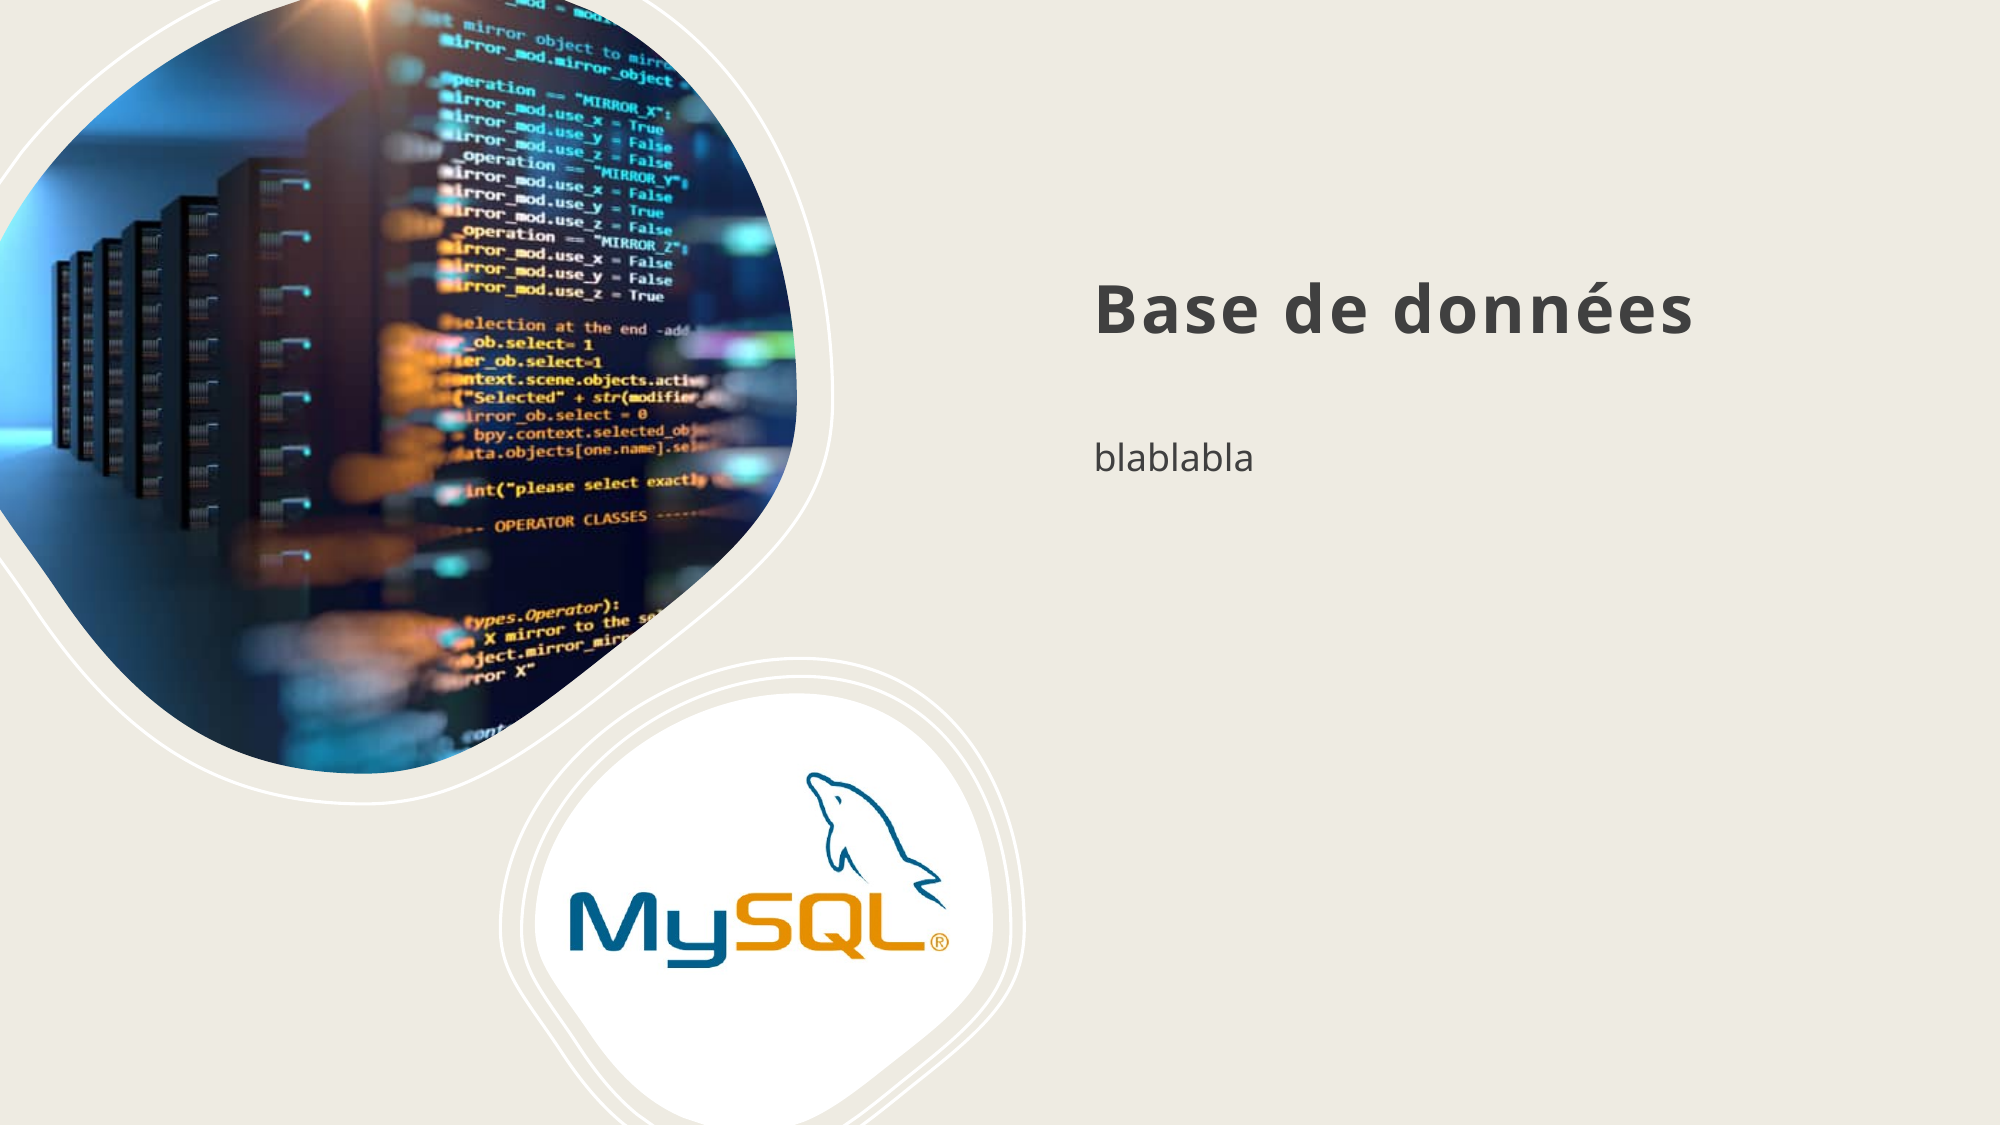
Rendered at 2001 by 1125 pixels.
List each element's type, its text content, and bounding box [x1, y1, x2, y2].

picture [0, 0, 994, 1125]
title Base de données [1075, 129, 1875, 362]
list blablabla [1075, 397, 1854, 976]
